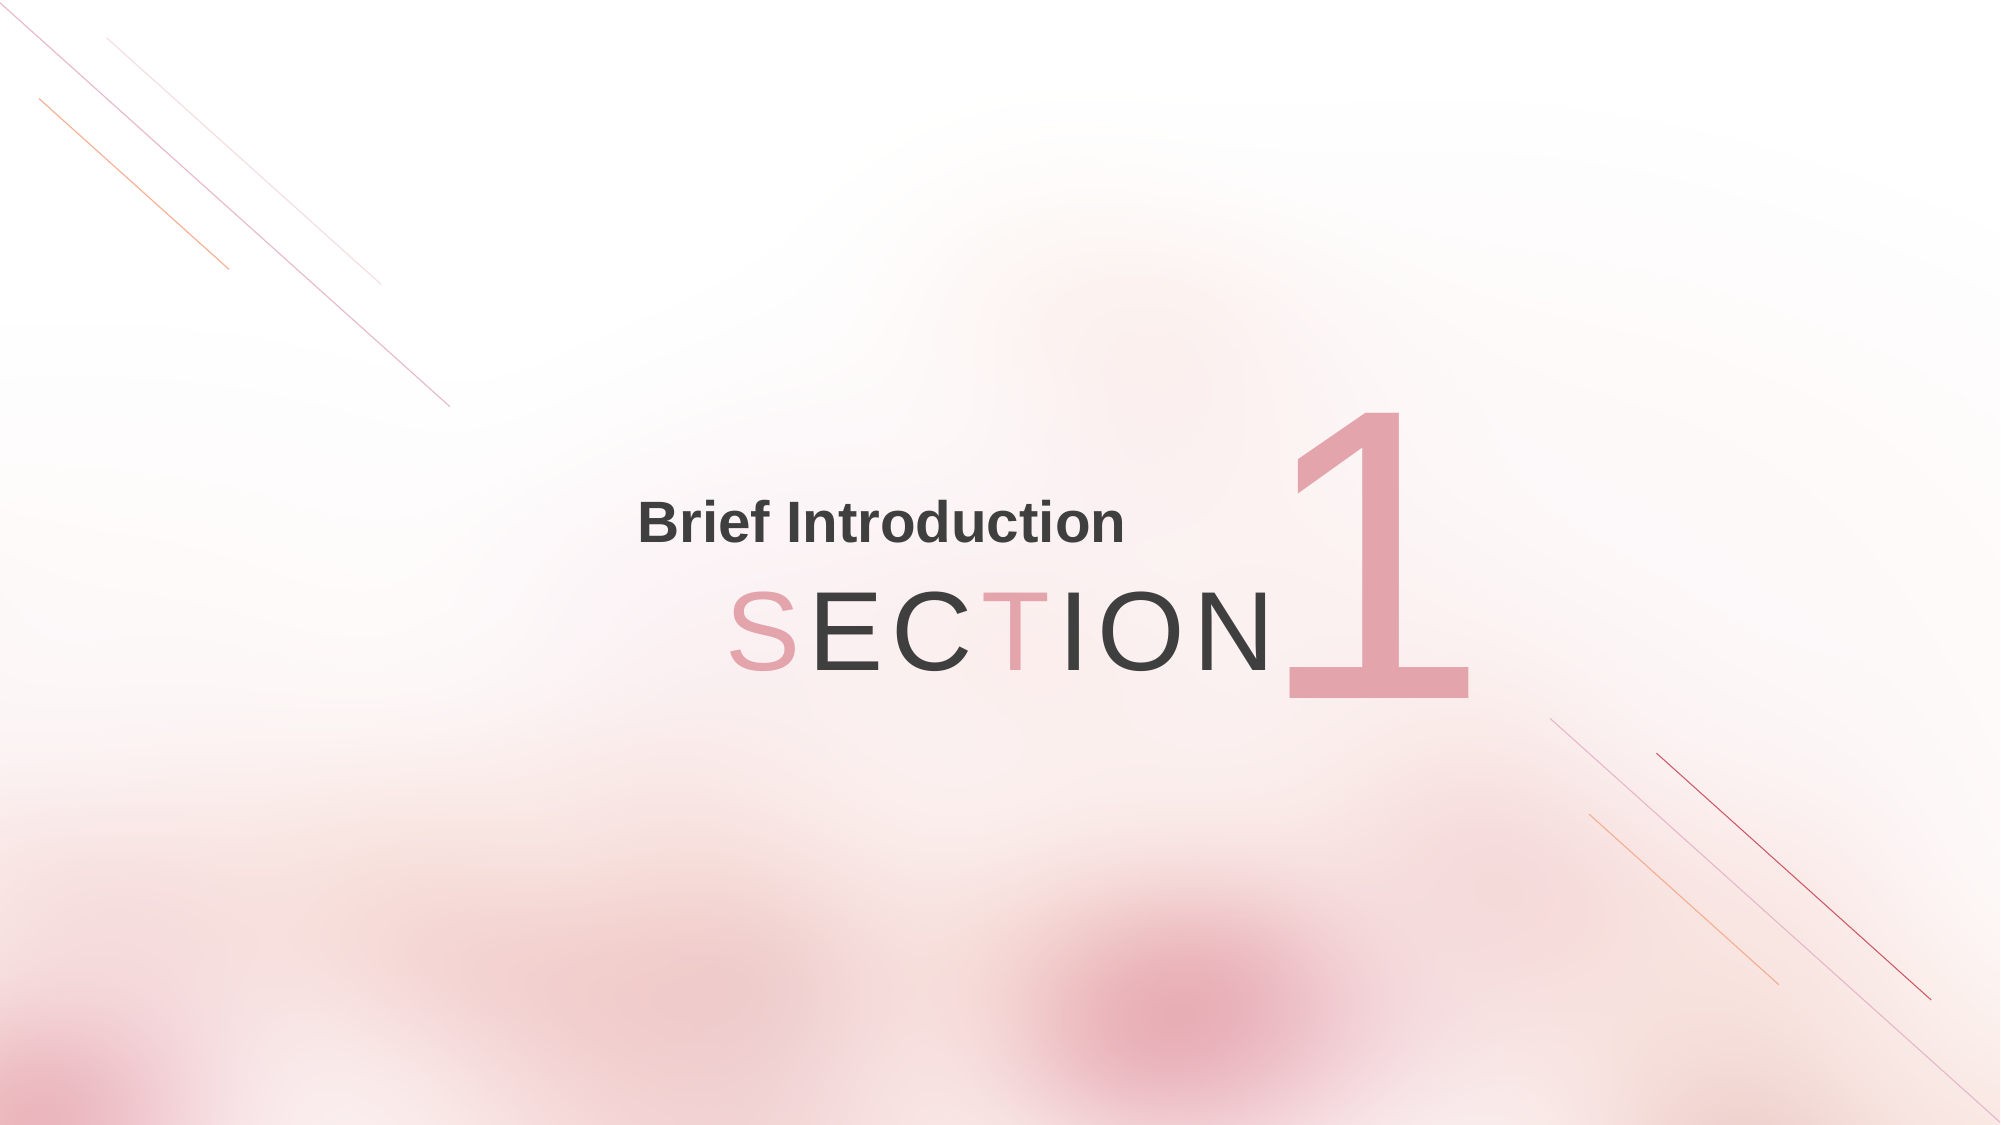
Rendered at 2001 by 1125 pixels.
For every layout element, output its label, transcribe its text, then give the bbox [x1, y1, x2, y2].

text_box 1 [1244, 276, 1514, 701]
title Brief Introduction [519, 480, 1245, 567]
picture [0, 0, 2001, 1125]
